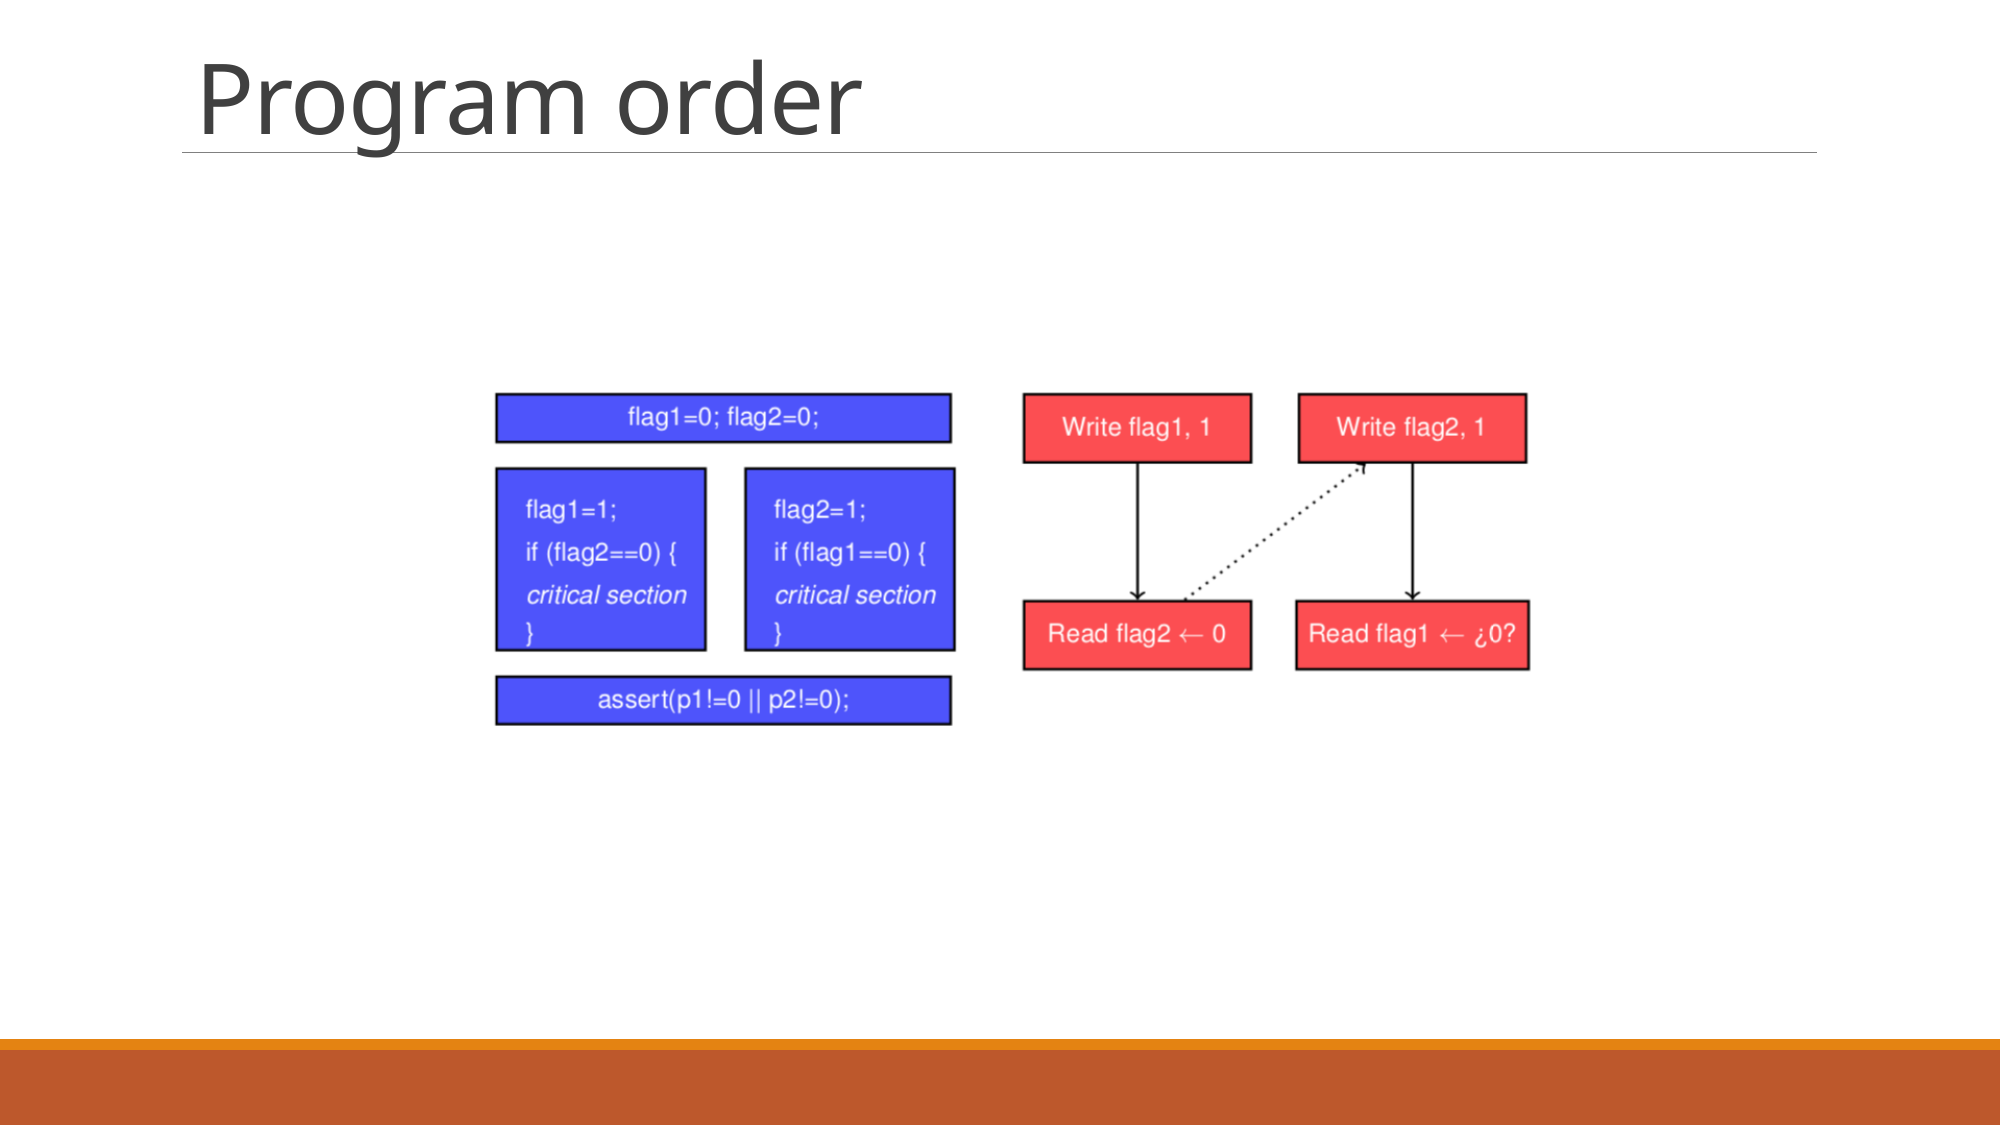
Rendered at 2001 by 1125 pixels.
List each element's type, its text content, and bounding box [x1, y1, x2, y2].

title Program order [180, 47, 1830, 163]
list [448, 366, 1562, 780]
